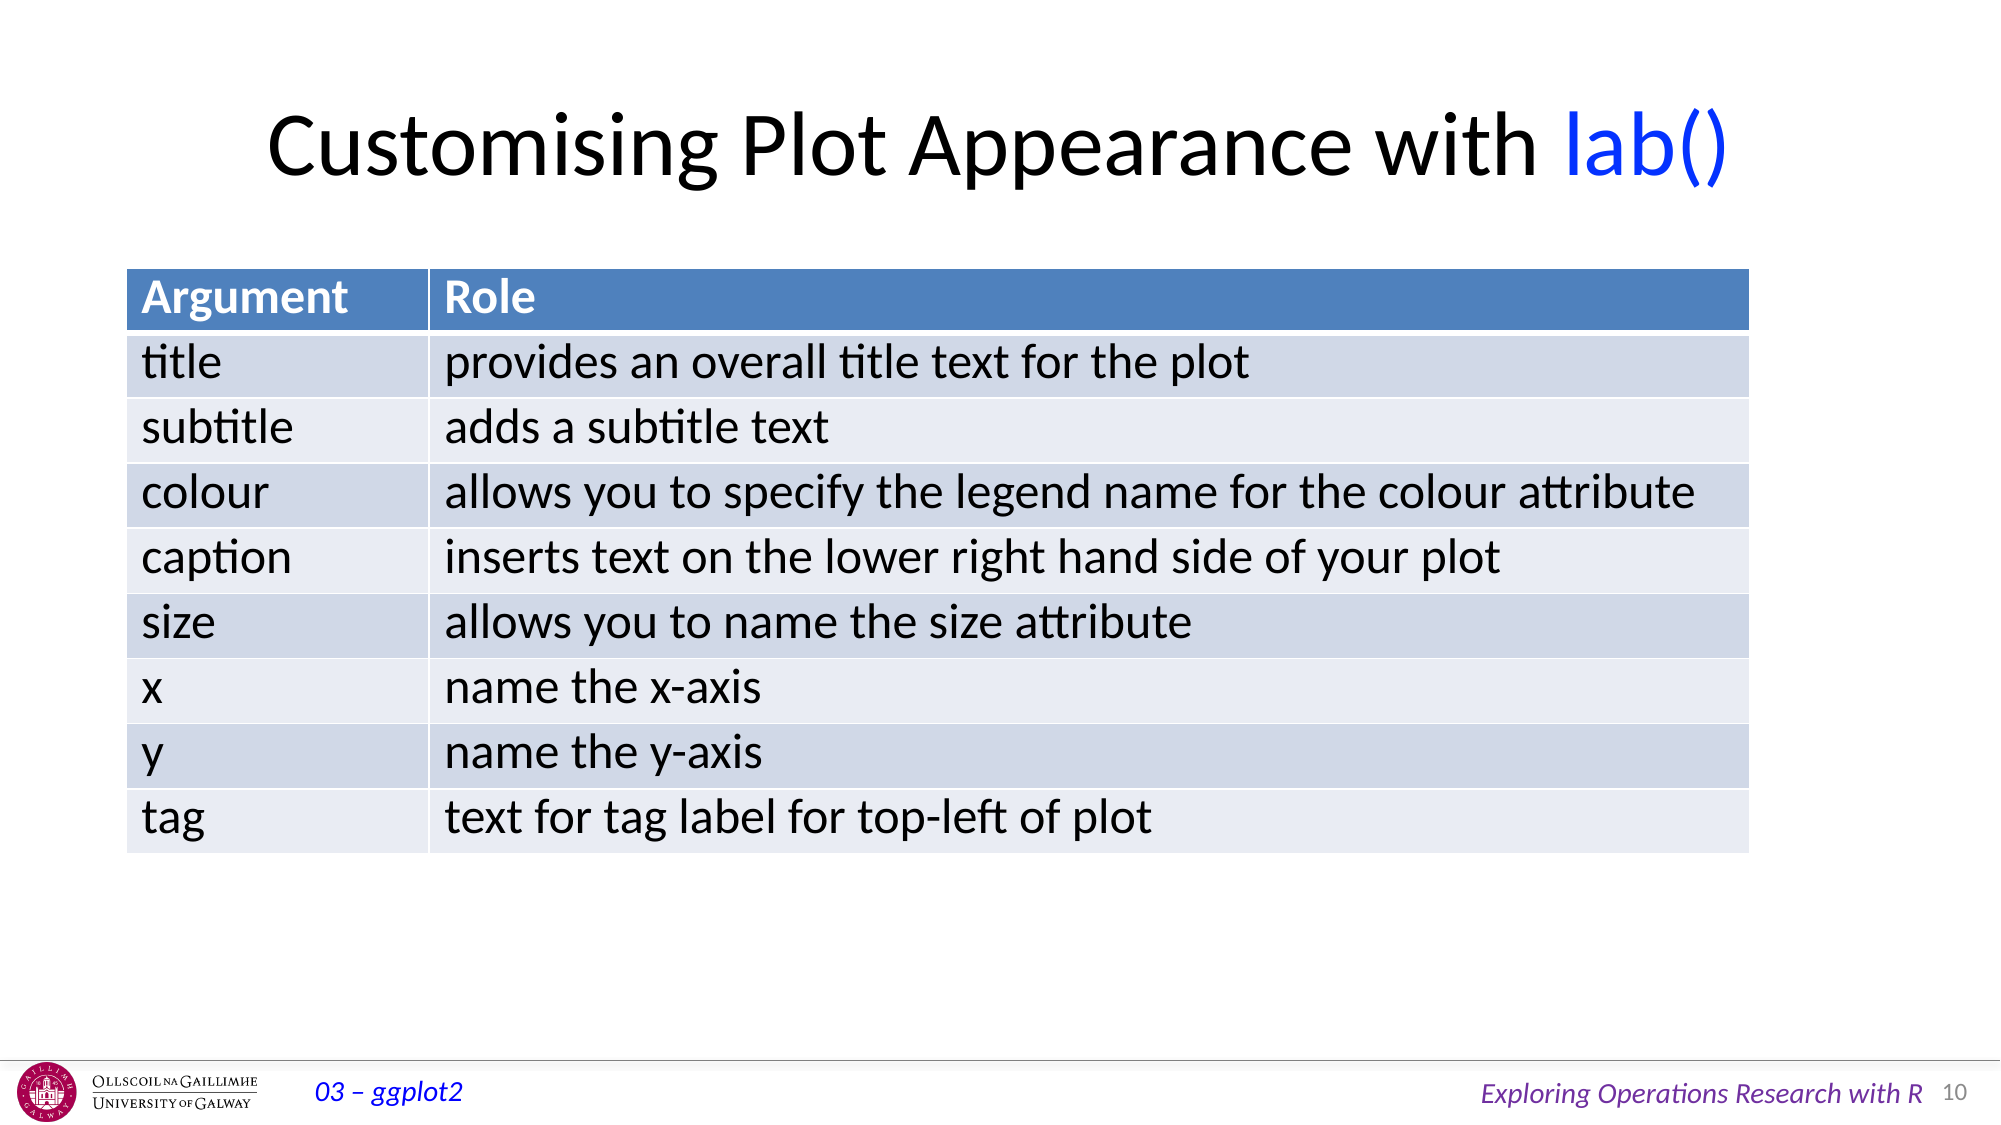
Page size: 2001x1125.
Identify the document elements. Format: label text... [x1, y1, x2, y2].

table_cell name the x-axis [430, 659, 1749, 723]
slide_number 10 [1899, 1060, 1983, 1120]
table_header Argument [127, 269, 428, 330]
table_cell inserts text on the lower right hand side of your plot [430, 529, 1749, 593]
table_cell caption [127, 529, 428, 593]
table_cell name the y-axis [430, 724, 1749, 788]
table_cell tag [127, 790, 428, 853]
table_cell subtitle [127, 399, 428, 462]
title Customising Plot Appearance with lab() [99, 45, 1900, 233]
table_cell y [127, 724, 428, 788]
table_cell provides an overall title text for the plot [430, 336, 1749, 397]
table_cell text for tag label for top-left of plot [430, 790, 1749, 853]
table_cell allows you to specify the legend name for the colour attribute [430, 464, 1749, 527]
table_header Role [430, 269, 1749, 330]
table_cell colour [127, 464, 428, 527]
table_cell x [127, 659, 428, 723]
table_cell title [127, 336, 428, 397]
table_cell size [127, 594, 428, 658]
picture [17, 1062, 257, 1122]
table_cell allows you to name the size attribute [430, 594, 1749, 658]
table_cell adds a subtitle text [430, 399, 1749, 462]
